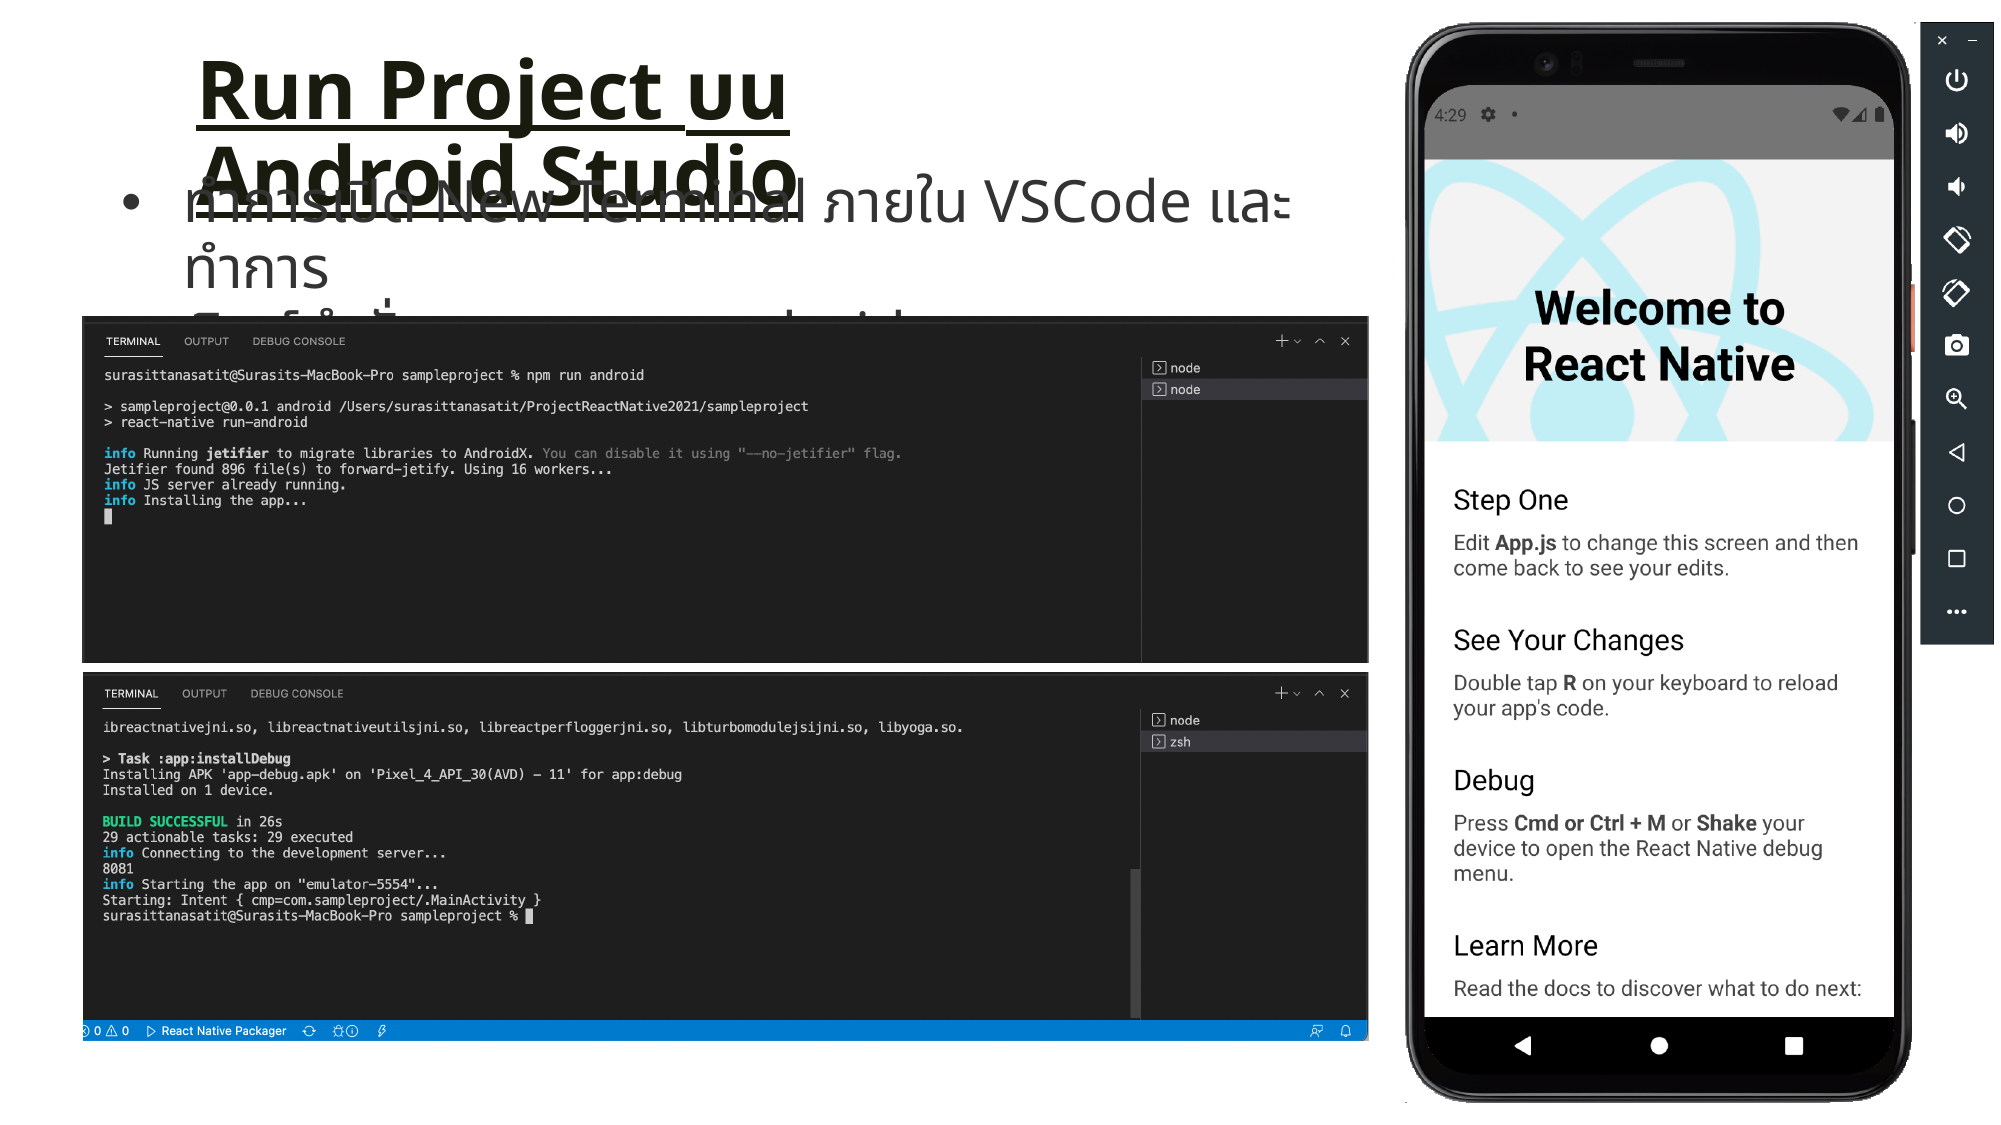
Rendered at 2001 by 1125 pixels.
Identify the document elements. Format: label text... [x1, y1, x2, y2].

picture [1404, 21, 1994, 1104]
list ทำการเปิด New Terminal ภายใน VSCode และทำการ พิมพ์คำสั่ง npm run android [113, 162, 1378, 367]
title Run Project บน Android Studio [188, 41, 1120, 147]
picture [82, 672, 1369, 1041]
picture [82, 315, 1369, 664]
